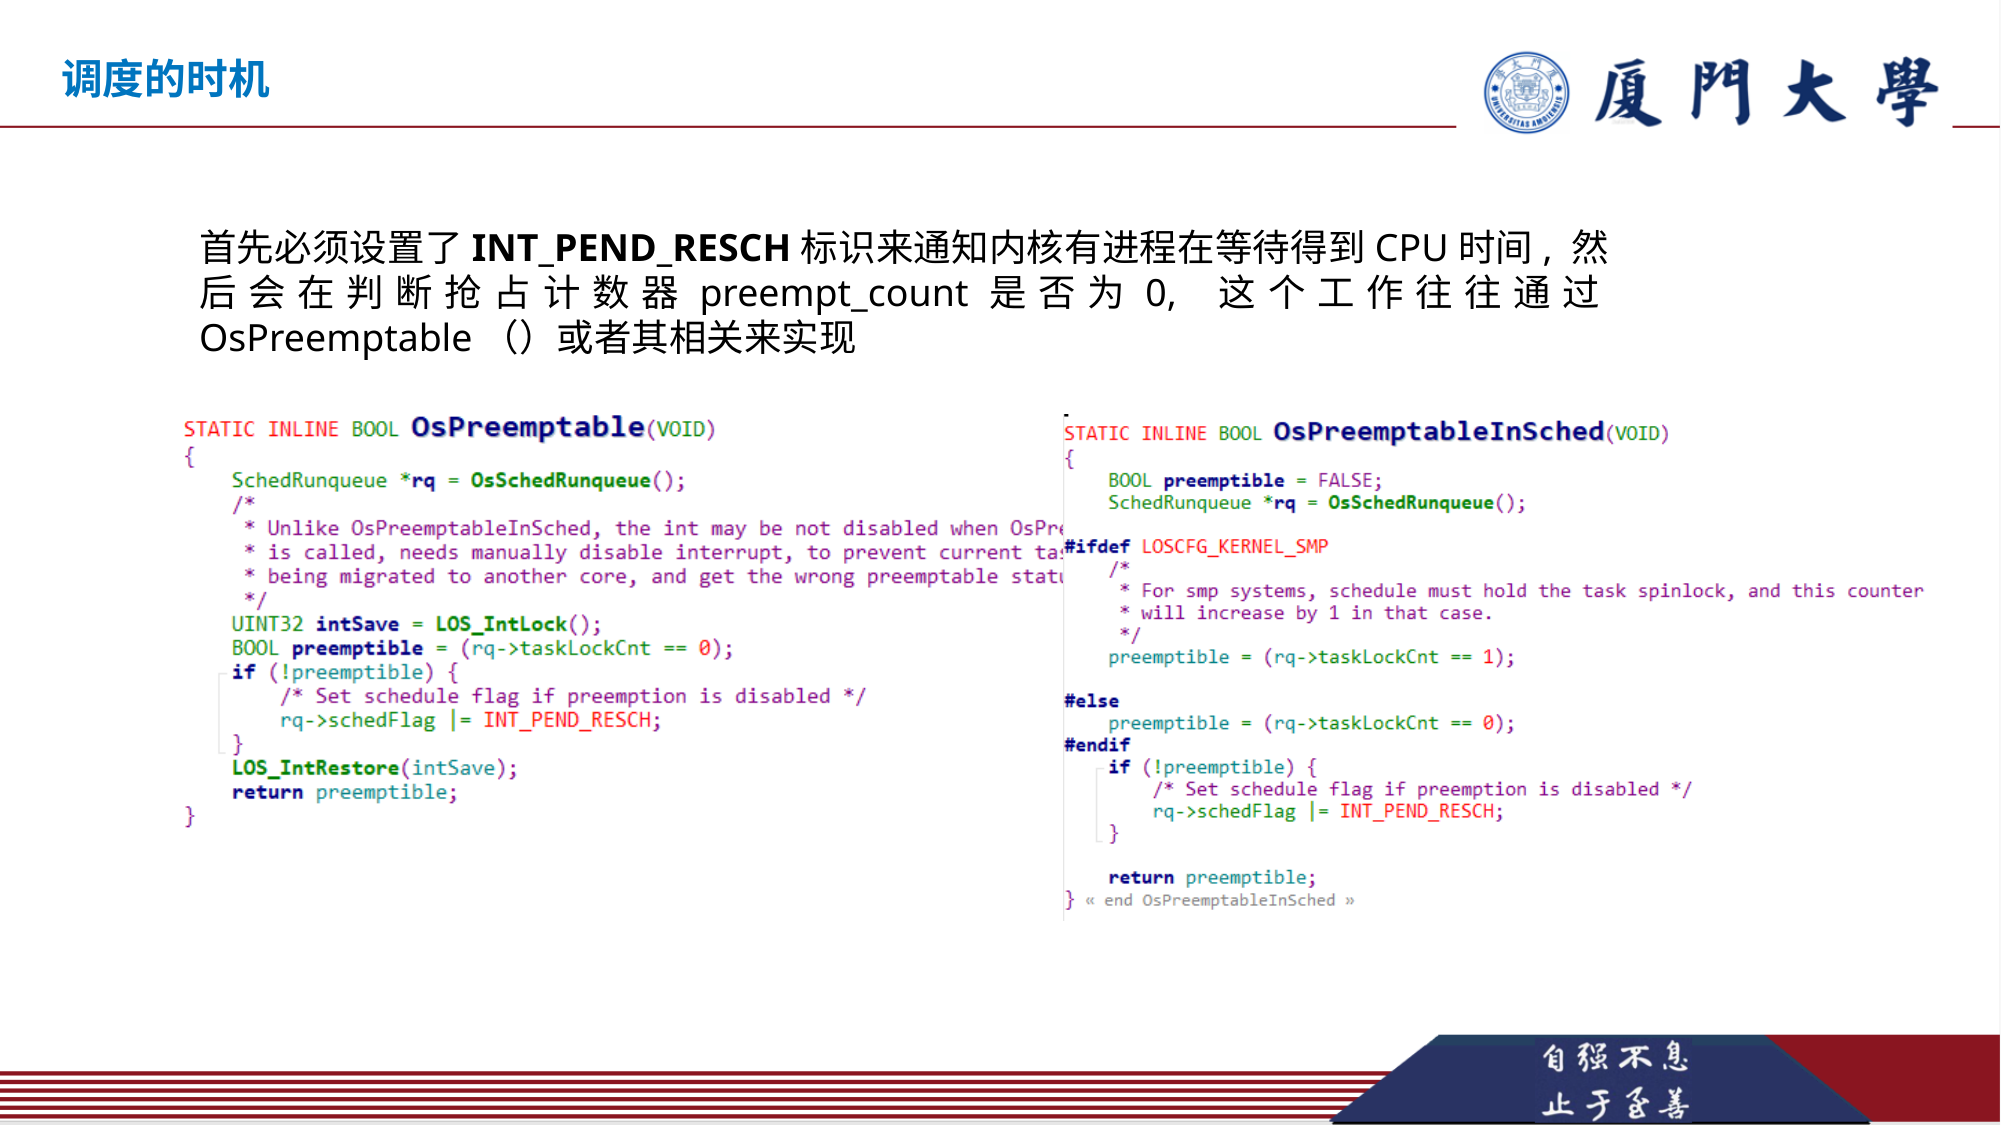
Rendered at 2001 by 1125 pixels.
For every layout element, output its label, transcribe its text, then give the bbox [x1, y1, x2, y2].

text_box 首先必须设置了INT_PEND_RESCH标识来通知内核有进程在等待得到CPU时间, 然后会在判断抢占计数器preempt_count是否为0, 这个工作往往通过OsPreemptable（）或者其相关来实现 [184, 216, 1624, 367]
list 调度的时机 [46, 45, 472, 104]
picture [0, 0, 2001, 1125]
